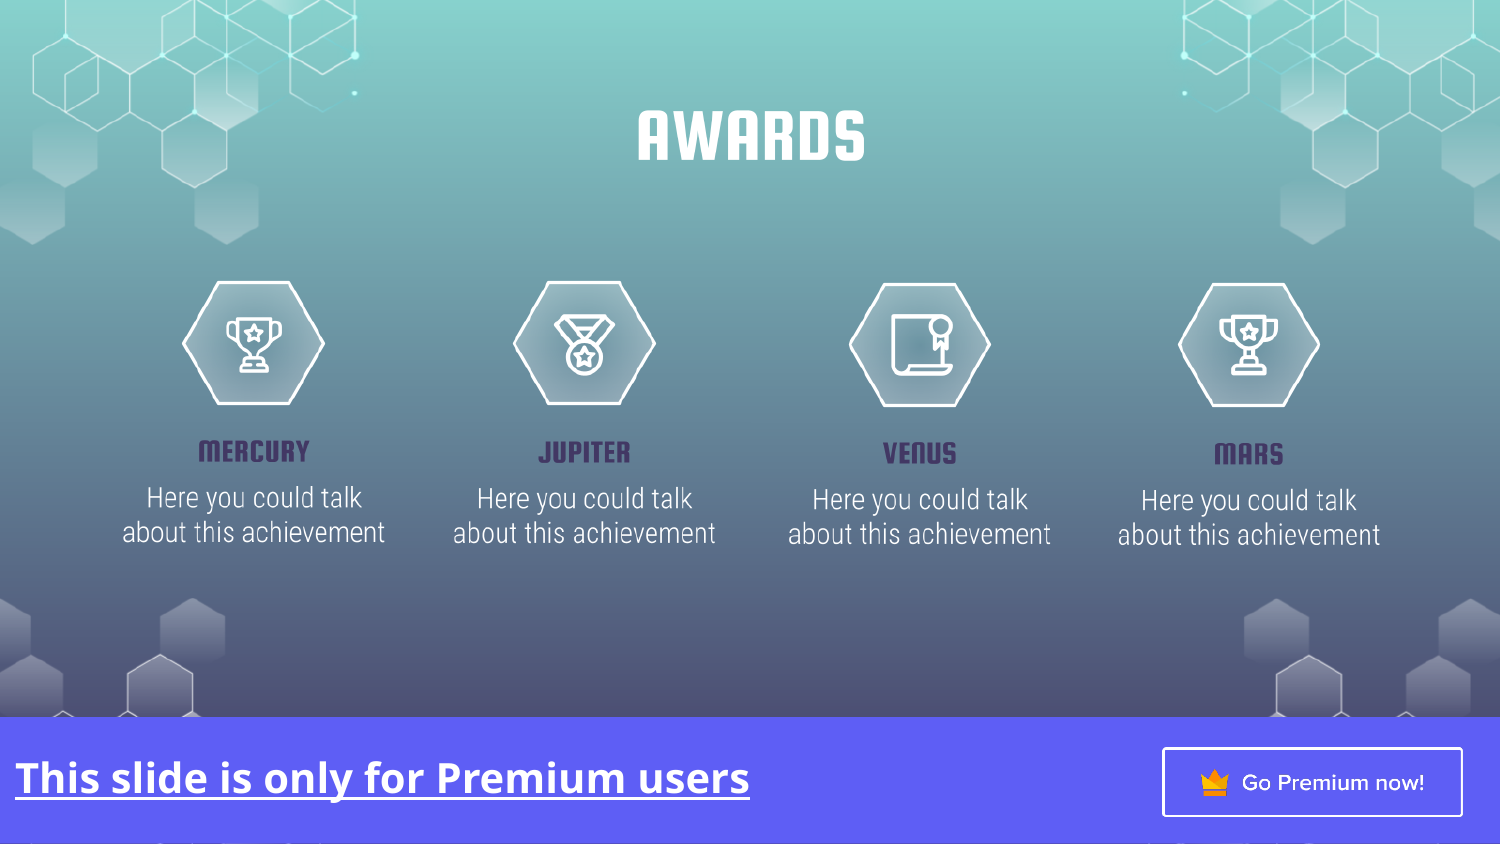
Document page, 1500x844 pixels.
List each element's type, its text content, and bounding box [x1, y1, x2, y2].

text_box This slide is only for Premium users [0, 717, 1500, 844]
picture [0, 0, 1500, 717]
picture [1162, 747, 1463, 817]
